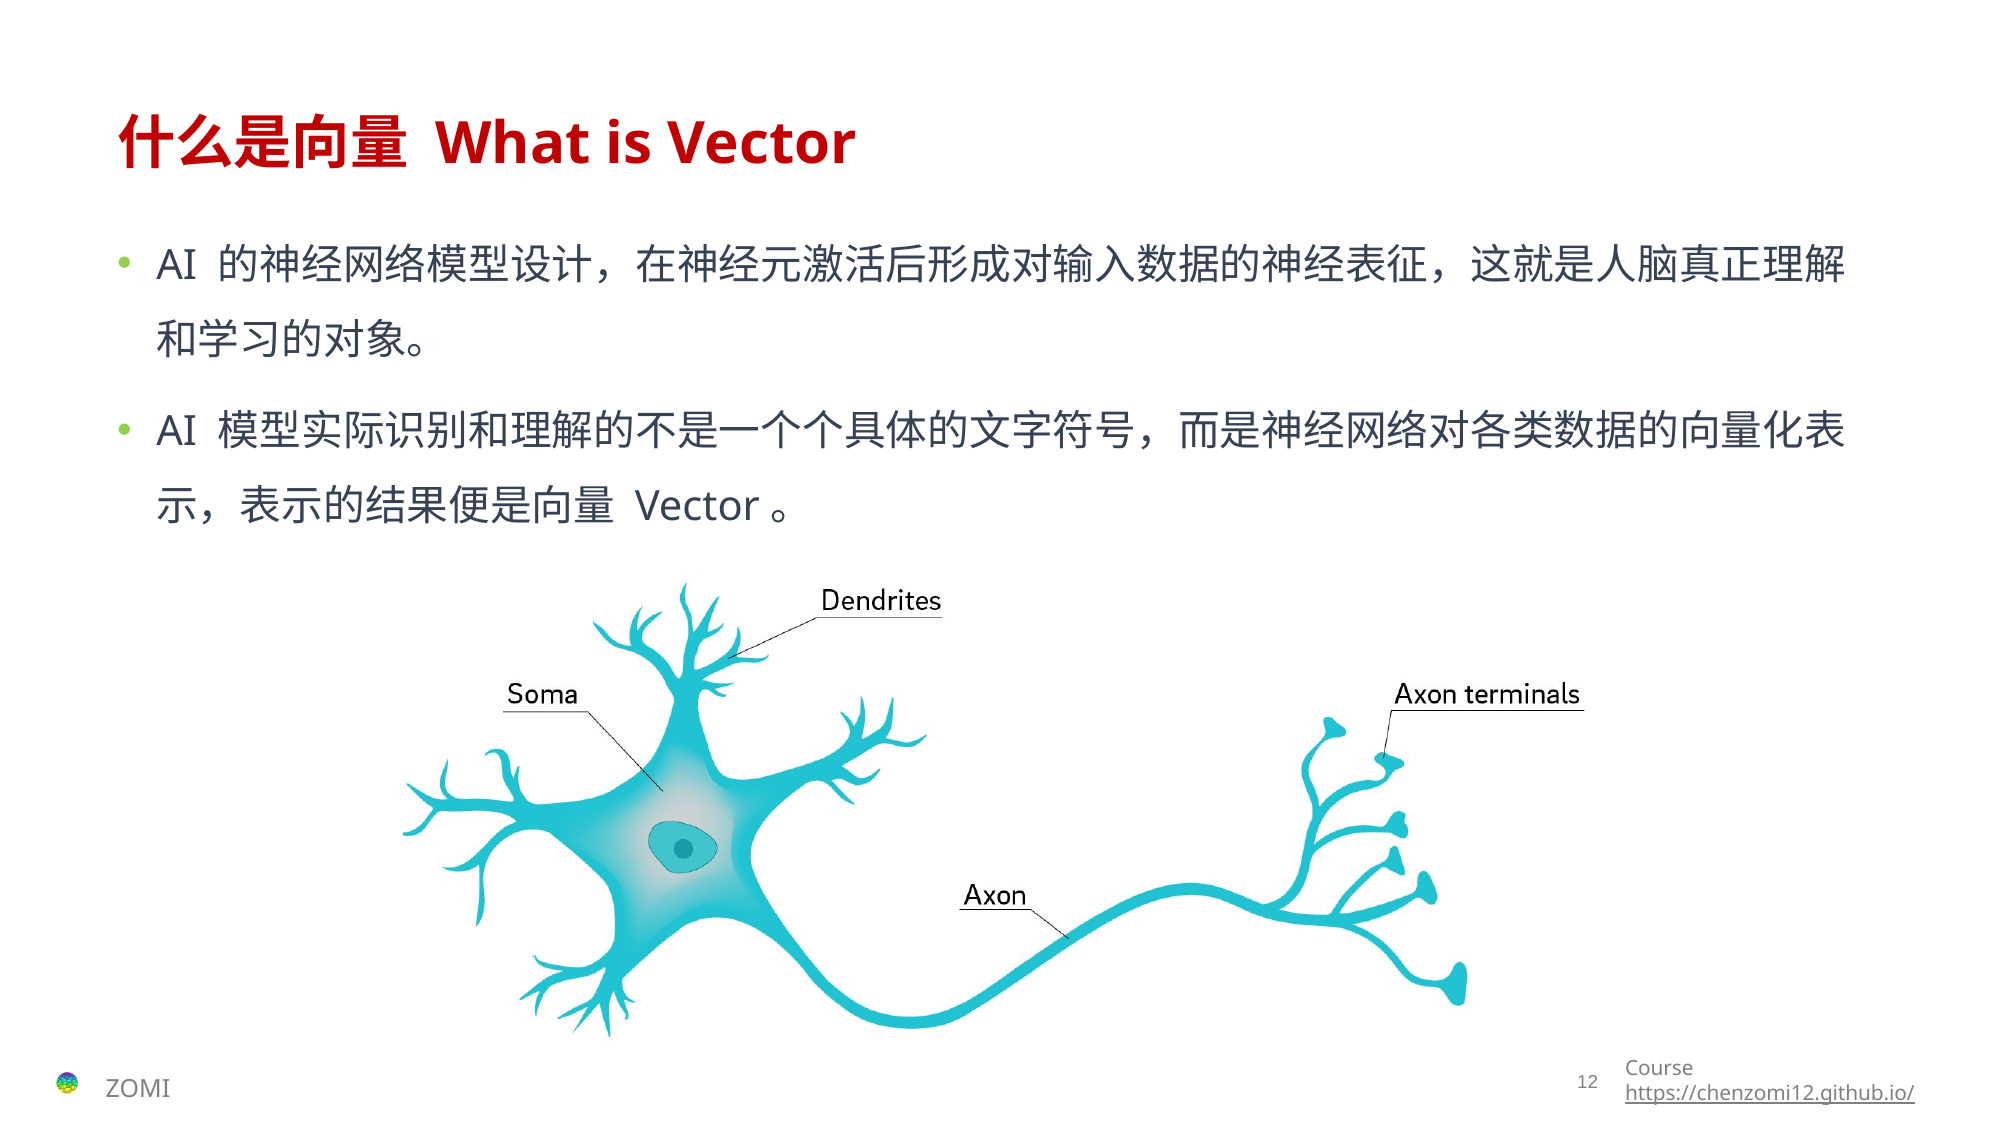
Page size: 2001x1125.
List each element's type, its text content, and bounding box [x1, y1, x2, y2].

title 什么是向量 What is Vector [102, 91, 1901, 189]
picture [57, 1073, 77, 1093]
picture [402, 556, 1599, 1043]
list AI 的神经网络模型设计，在神经元激活后形成对输入数据的神经表征，这就是人脑真正理解和学习的对象。 AI 模型实际识别和理解的不是一个个具体的文字符号，而是神经网络对各类数据的向量化表示，表示的结果便是向量 Vector。 [102, 205, 1901, 1043]
